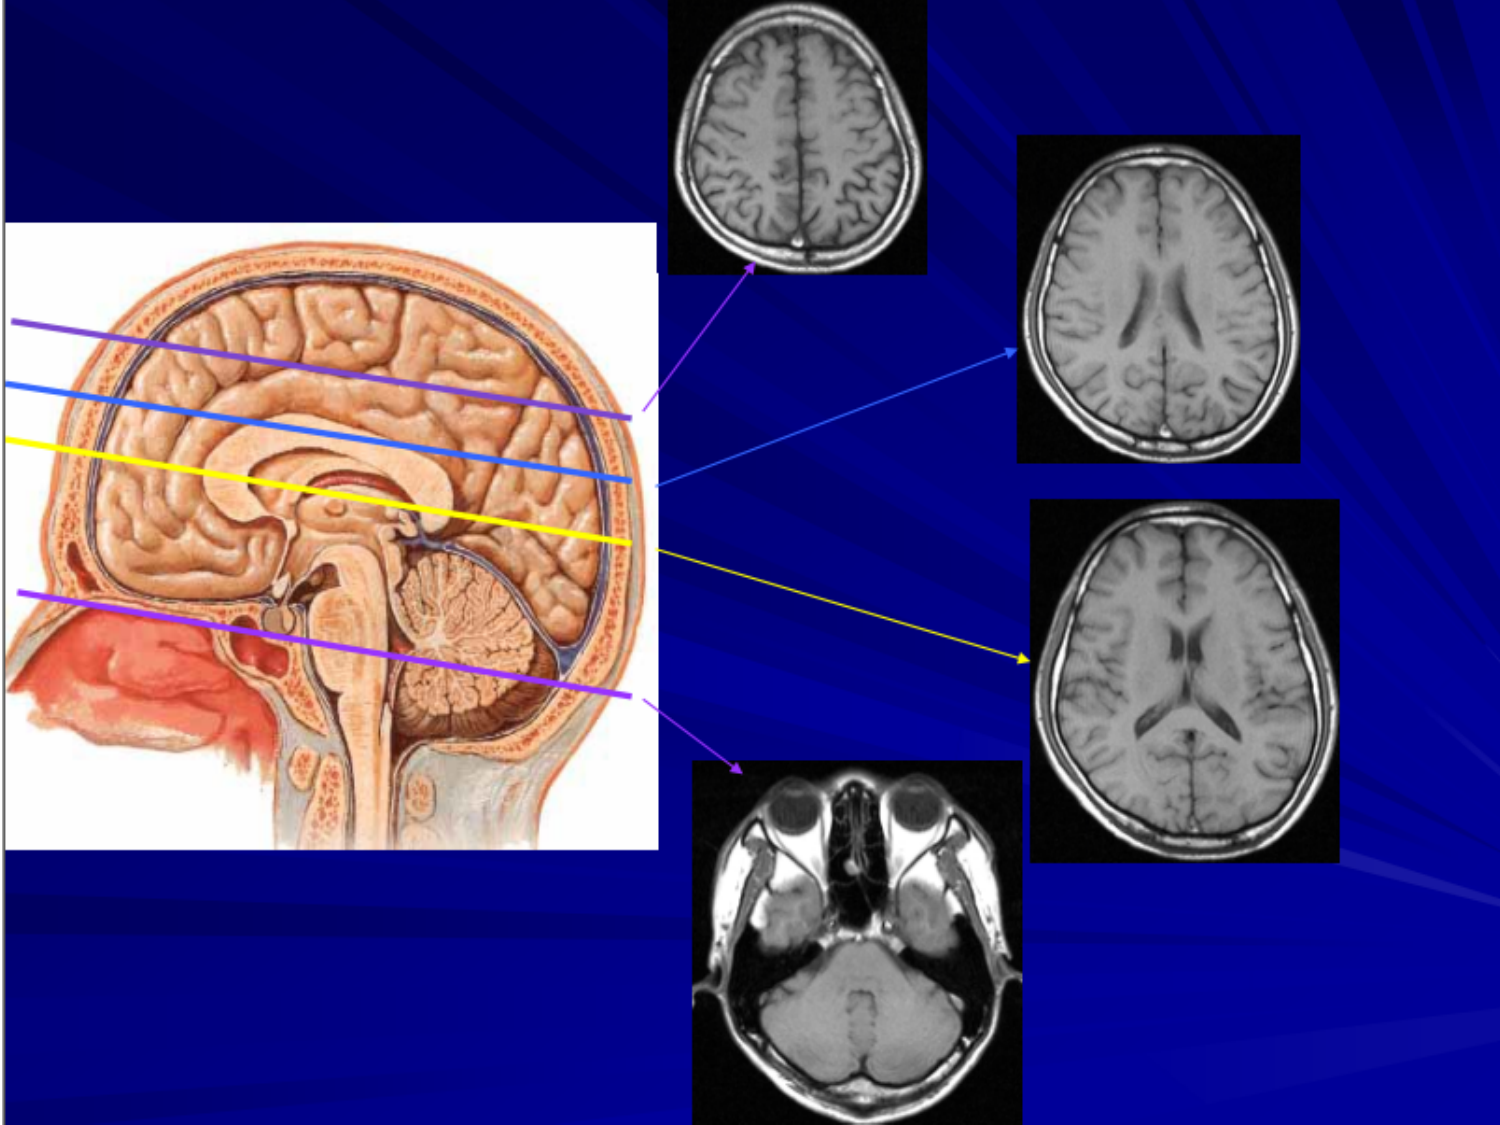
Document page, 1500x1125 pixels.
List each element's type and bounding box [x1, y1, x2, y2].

list [1, 0, 1500, 1125]
